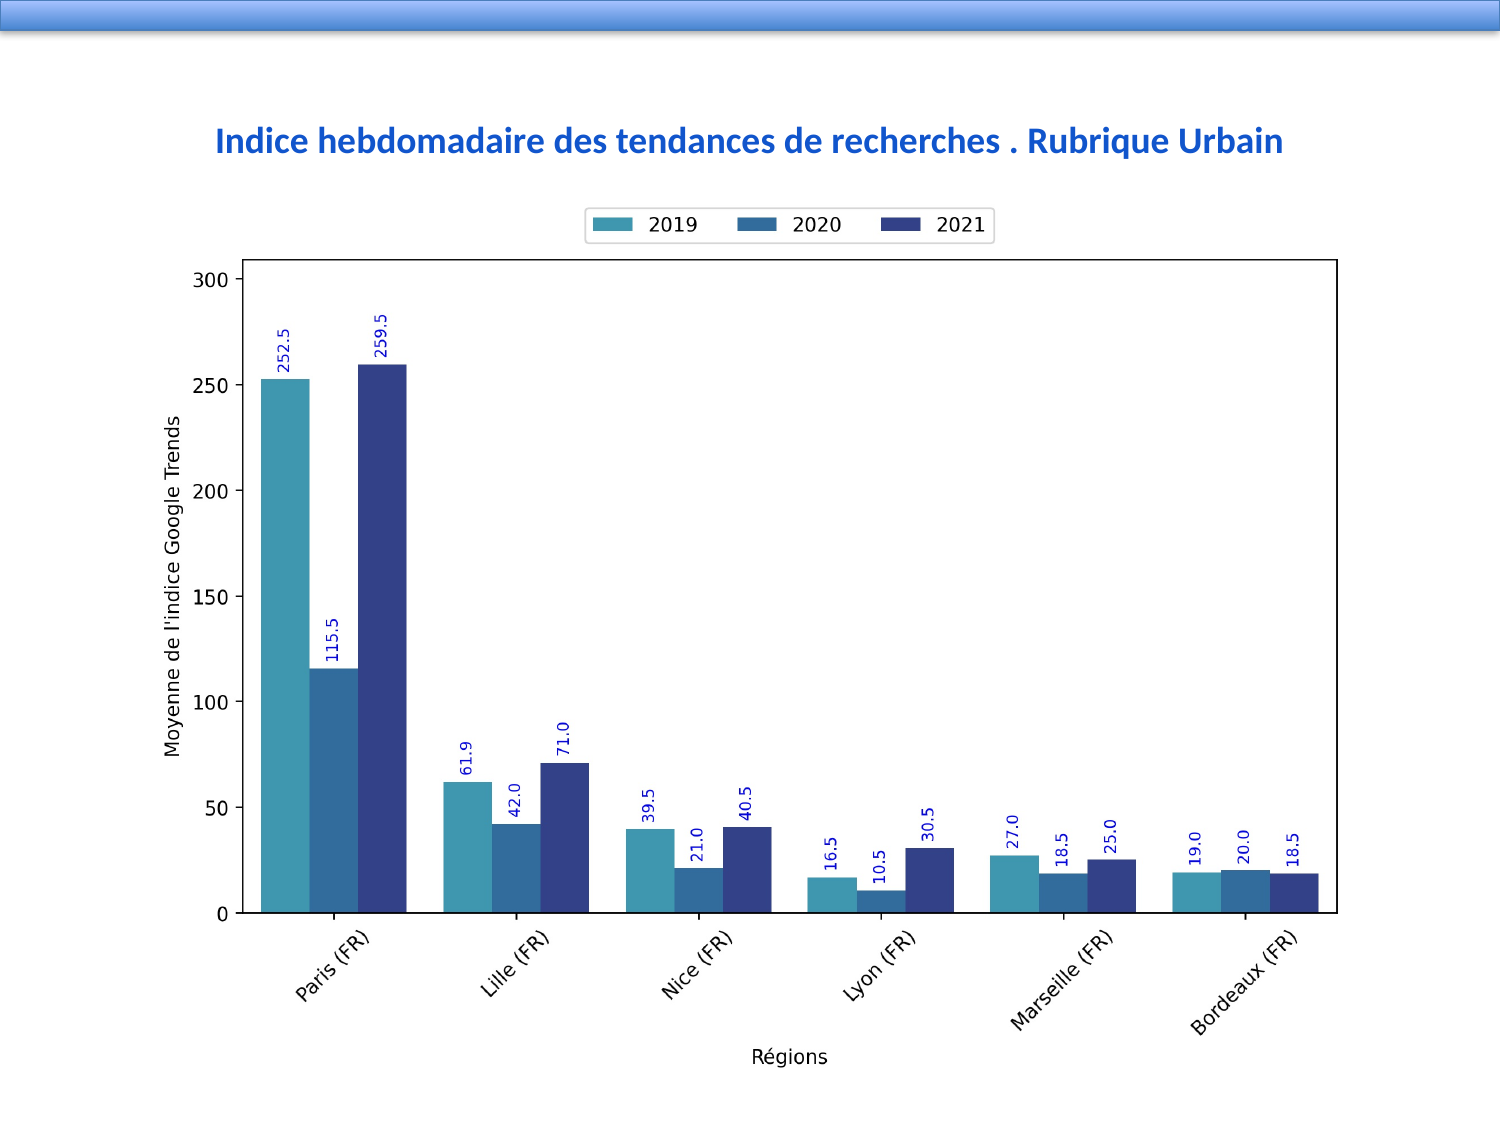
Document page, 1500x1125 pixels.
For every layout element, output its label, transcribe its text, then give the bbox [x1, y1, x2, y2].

text_box [0, 0, 1500, 31]
title Indice hebdomadaire des tendances de recherches . Rubrique Urbain [75, 45, 1425, 233]
picture [149, 194, 1351, 1081]
